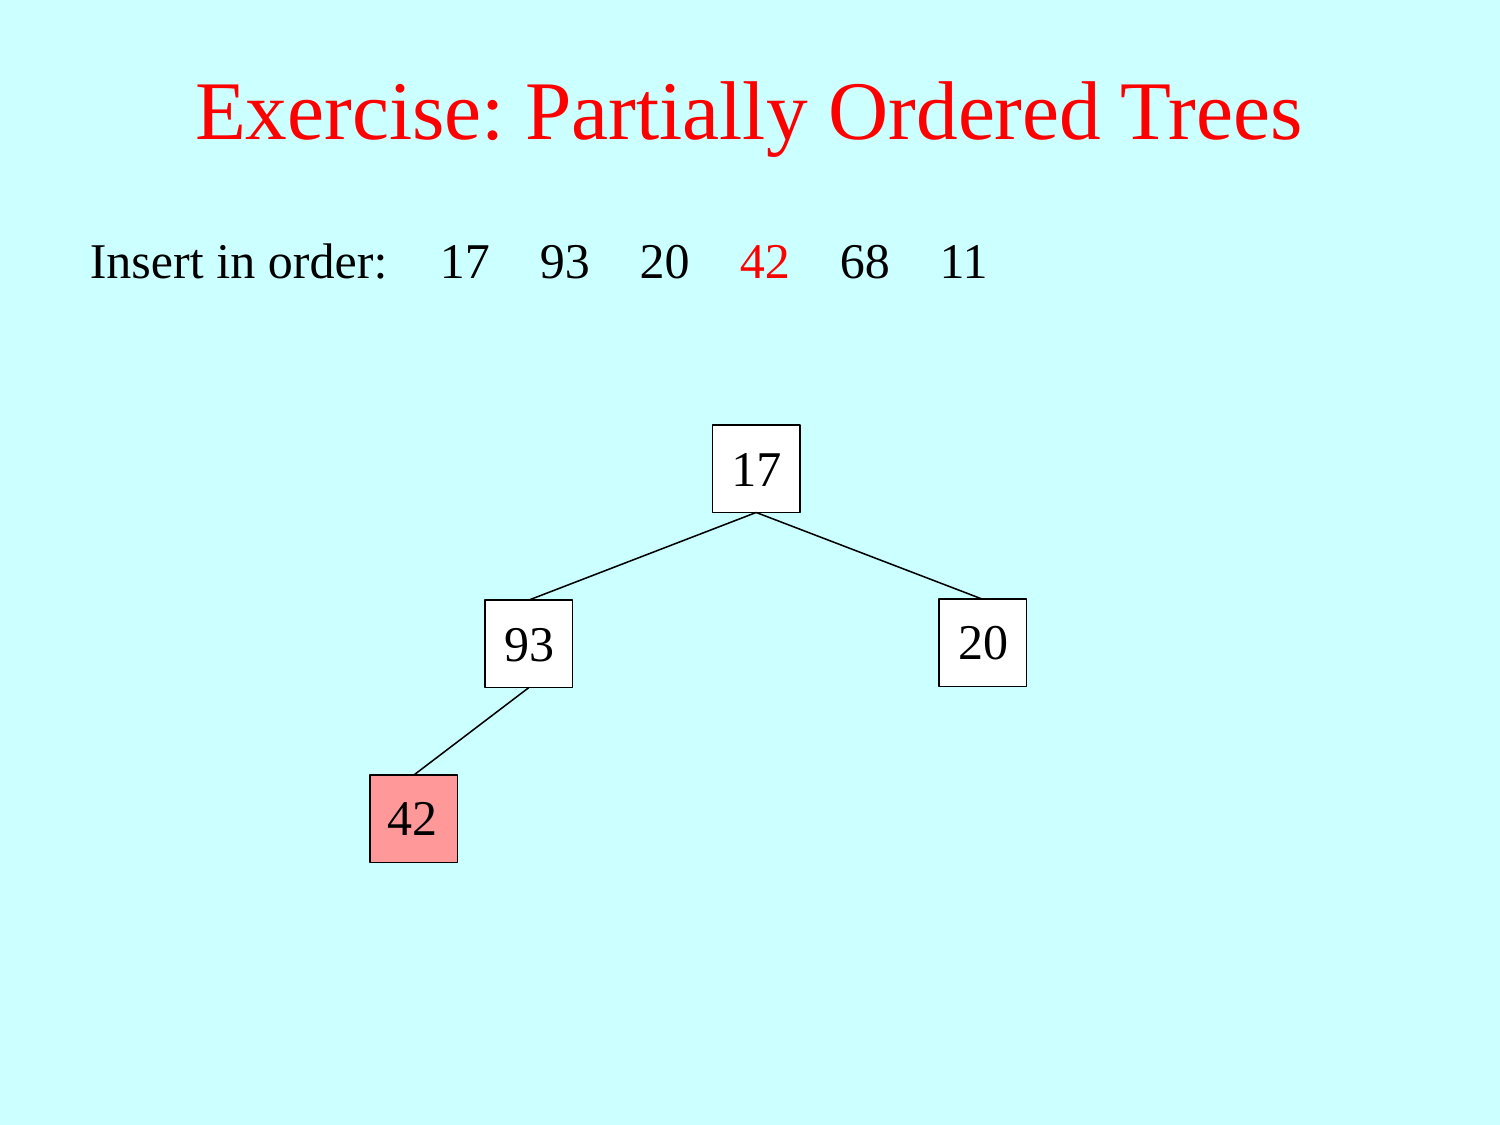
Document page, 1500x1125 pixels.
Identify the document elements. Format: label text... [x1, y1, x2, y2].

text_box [825, 442, 913, 670]
text_box [370, 797, 458, 863]
text_box Insert in order: [75, 220, 424, 296]
text_box [712, 504, 800, 513]
text_box 42 [724, 220, 813, 296]
text_box 17 [712, 428, 800, 504]
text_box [427, 673, 516, 790]
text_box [598, 442, 687, 671]
title Exercise: Partially Ordered Trees [0, 12, 1500, 201]
text_box 20 [939, 601, 1027, 677]
text_box 20 [624, 220, 713, 296]
text_box 93 [524, 220, 613, 296]
text_box [370, 774, 422, 778]
text_box [712, 424, 800, 428]
text_box [485, 599, 573, 603]
text_box 17 [424, 220, 513, 296]
text_box 68 [824, 220, 913, 296]
text_box 11 [924, 220, 1013, 296]
text_box [938, 599, 1027, 687]
text_box 42 [368, 778, 456, 853]
text_box [520, 679, 573, 688]
text_box 93 [485, 603, 573, 679]
